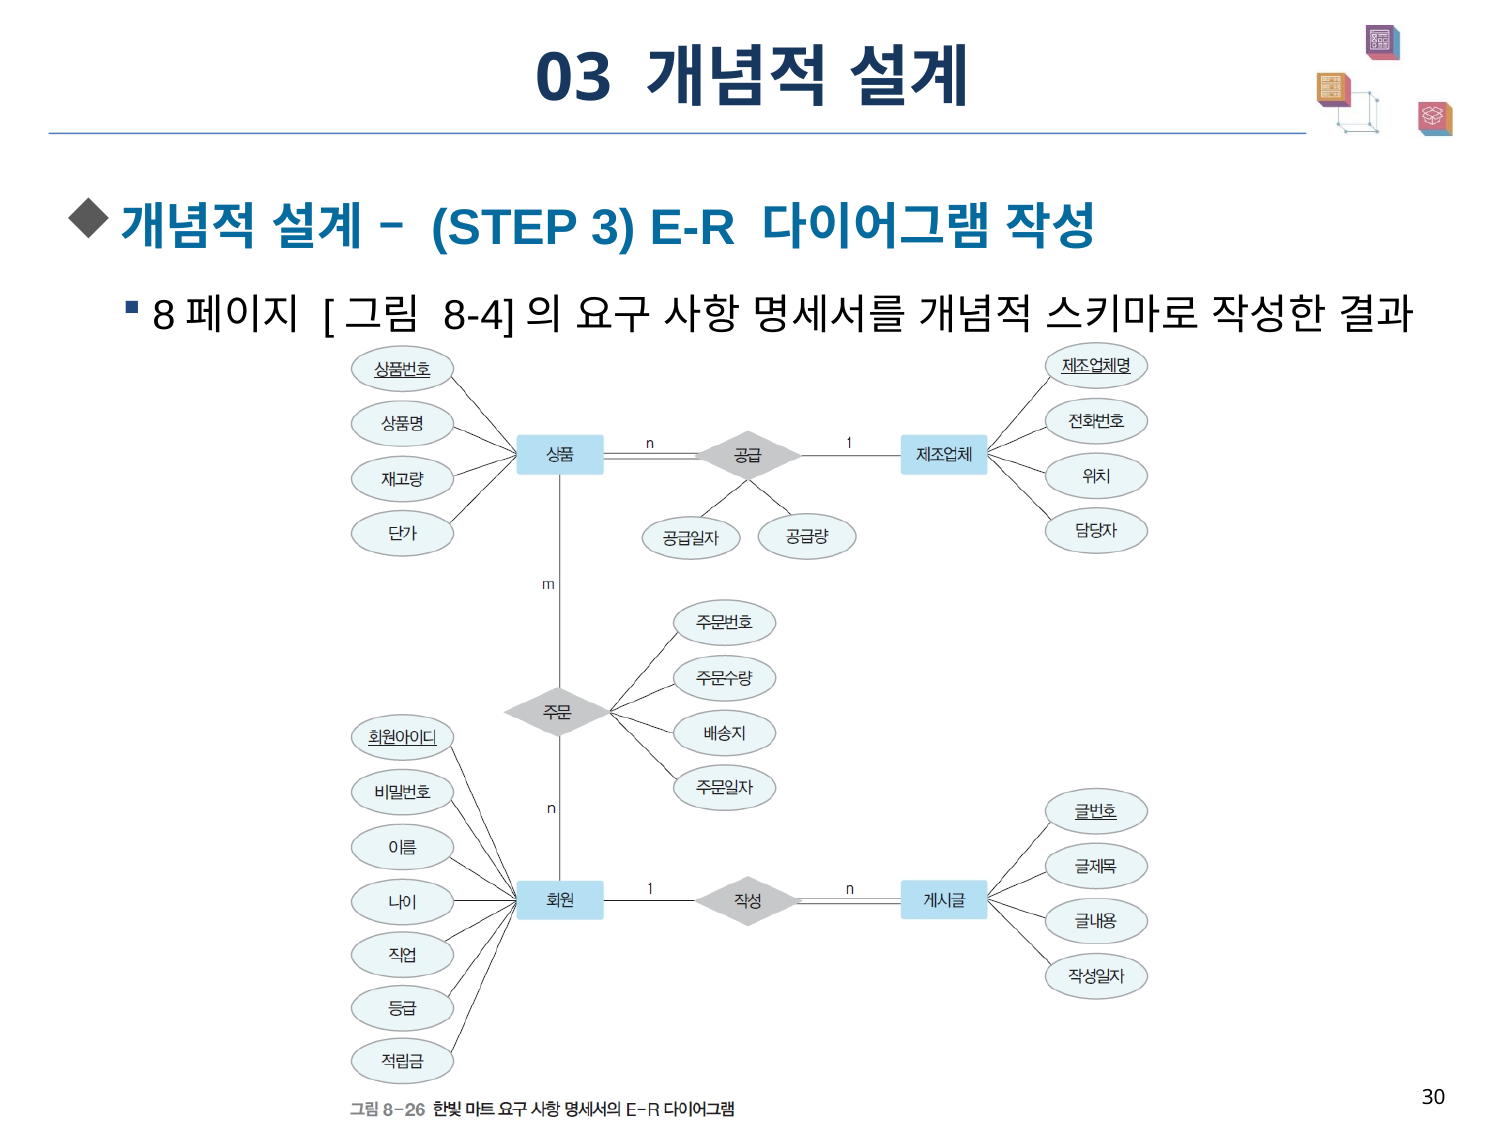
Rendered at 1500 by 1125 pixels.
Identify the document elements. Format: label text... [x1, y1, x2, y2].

title 03 개념적 설계 [48, 25, 1459, 123]
picture [1316, 123, 1453, 138]
list 개념적 설계 – (STEP 3) E-R 다이어그램 작성 8페이지 [그림 8-4]의 요구 사항 명세서를 개념적 스키마로 작성한 결과 [48, 187, 1481, 1097]
picture [343, 340, 1155, 1125]
